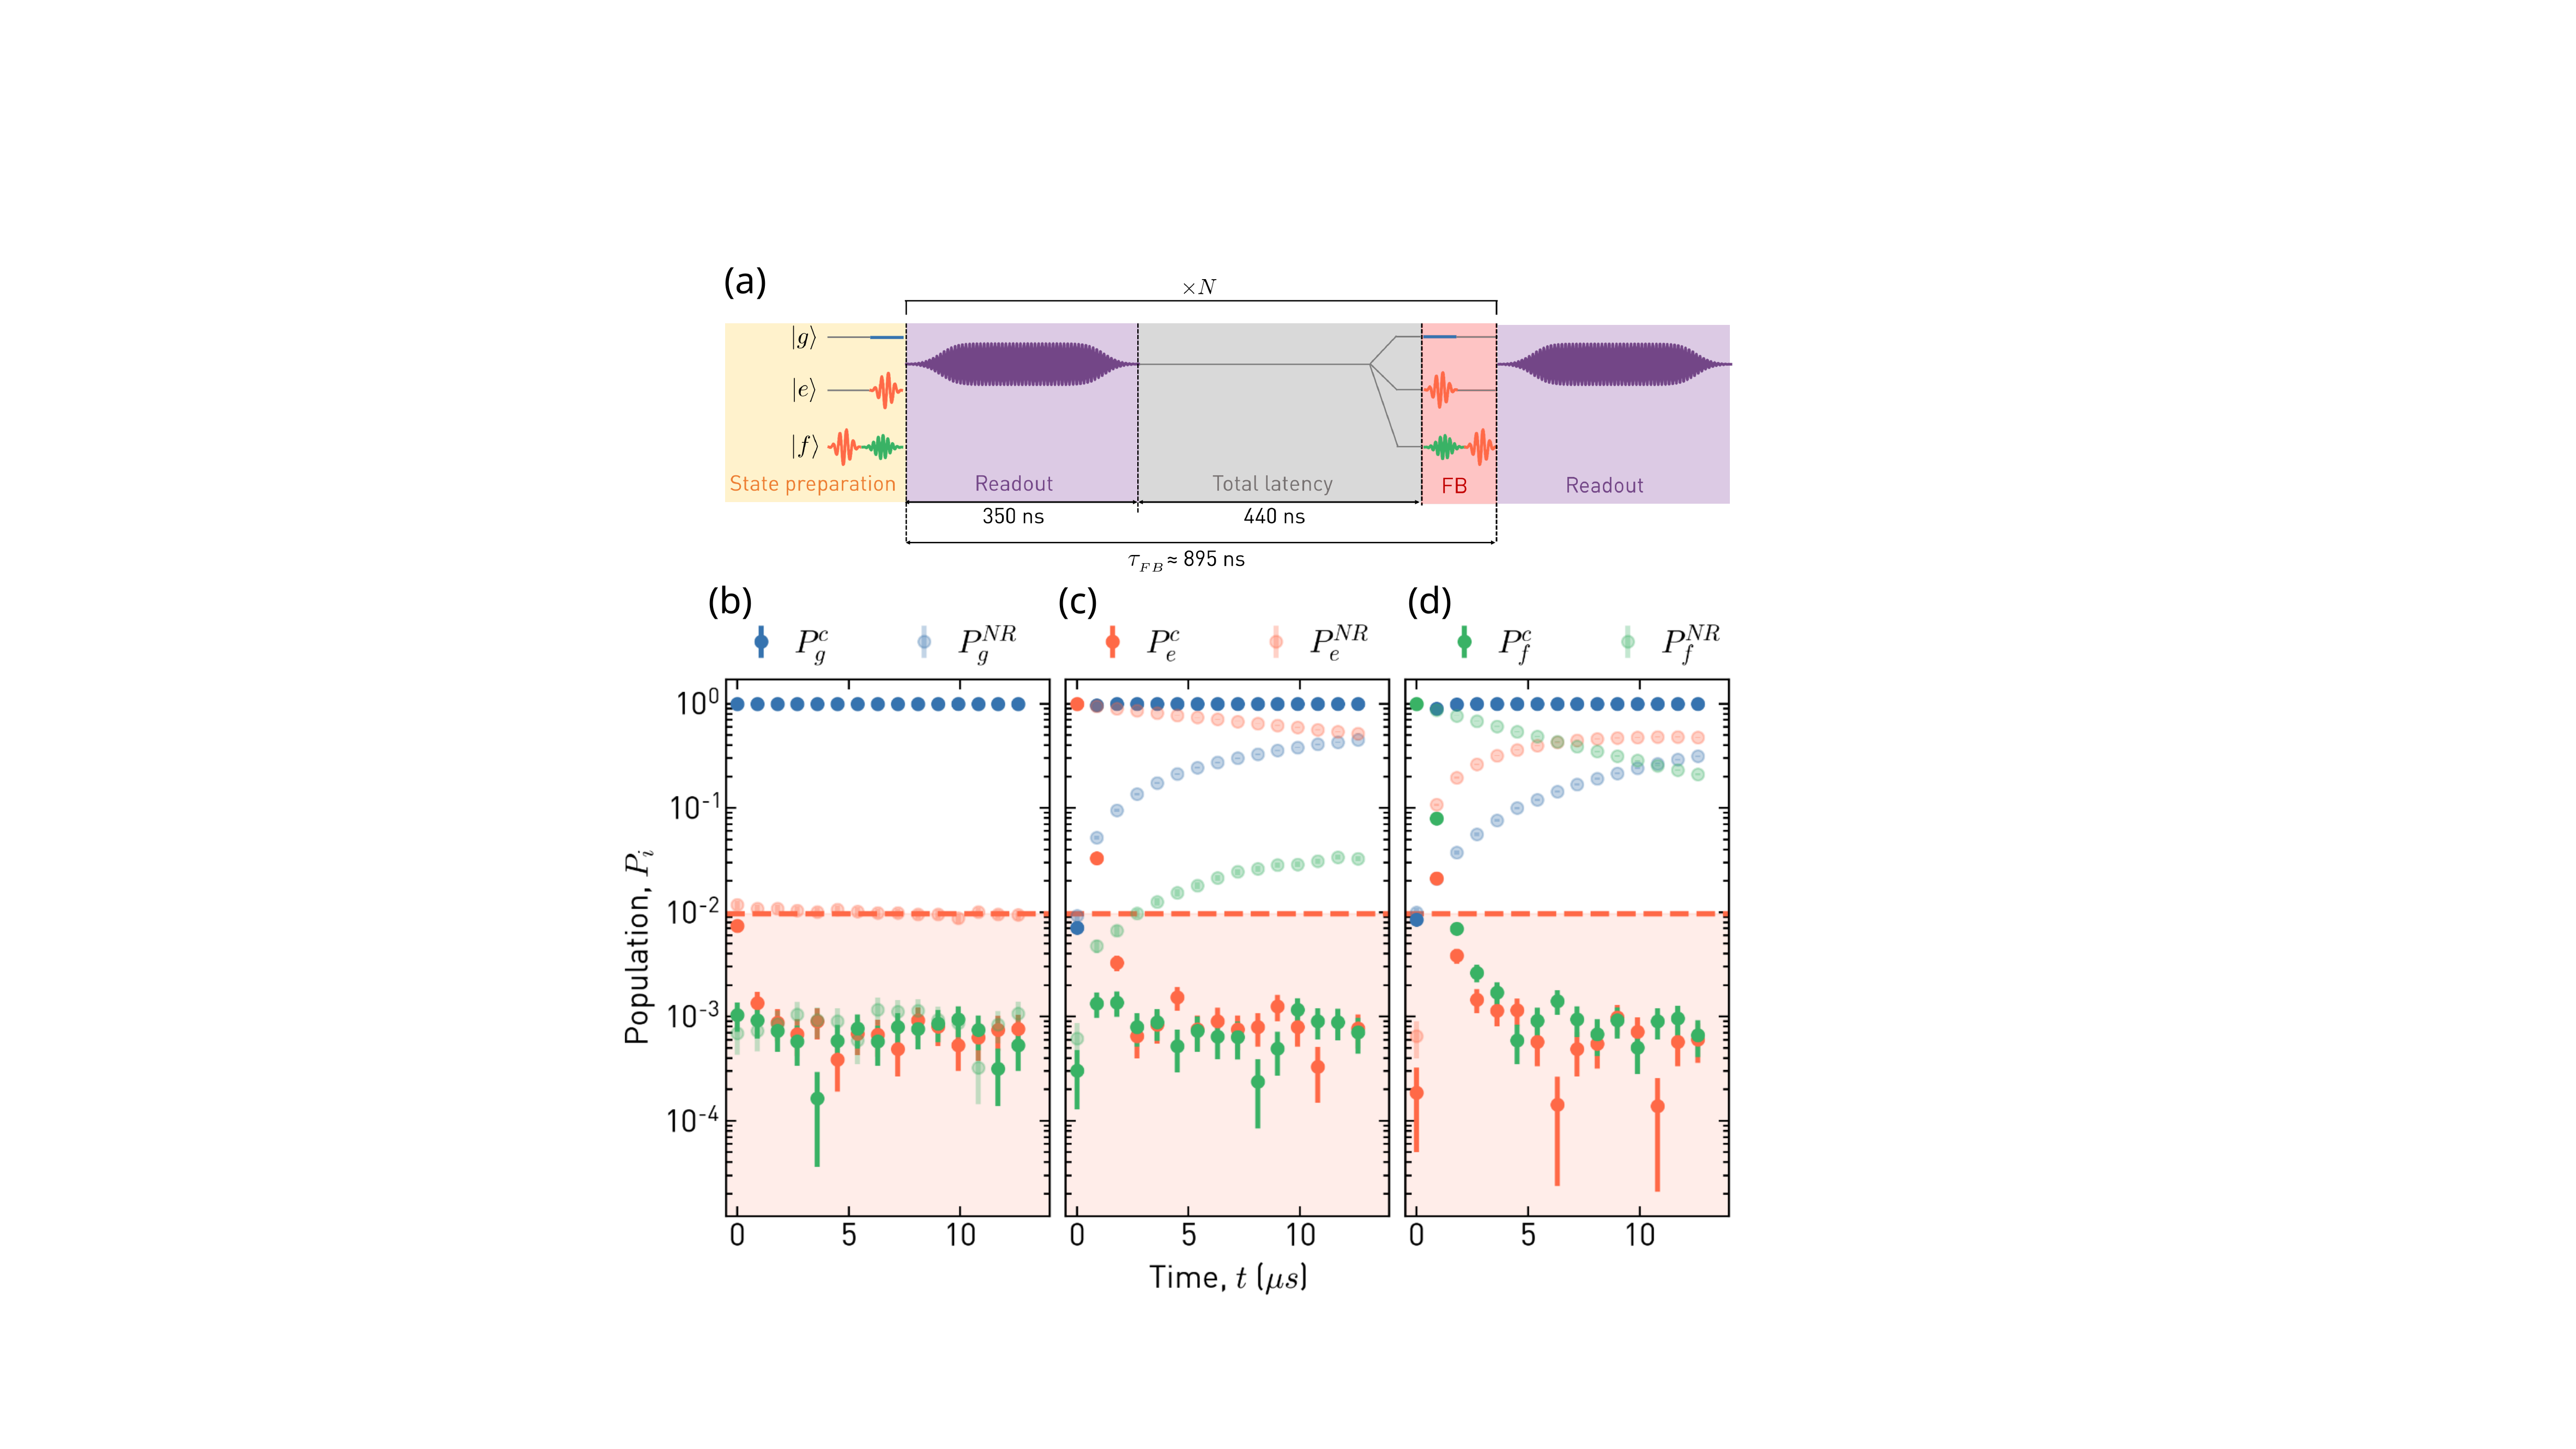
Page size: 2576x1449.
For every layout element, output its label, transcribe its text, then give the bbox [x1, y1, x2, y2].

picture [564, 594, 1859, 1305]
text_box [700, 573, 1461, 626]
text_box (a) [716, 253, 775, 305]
picture [716, 279, 1733, 584]
